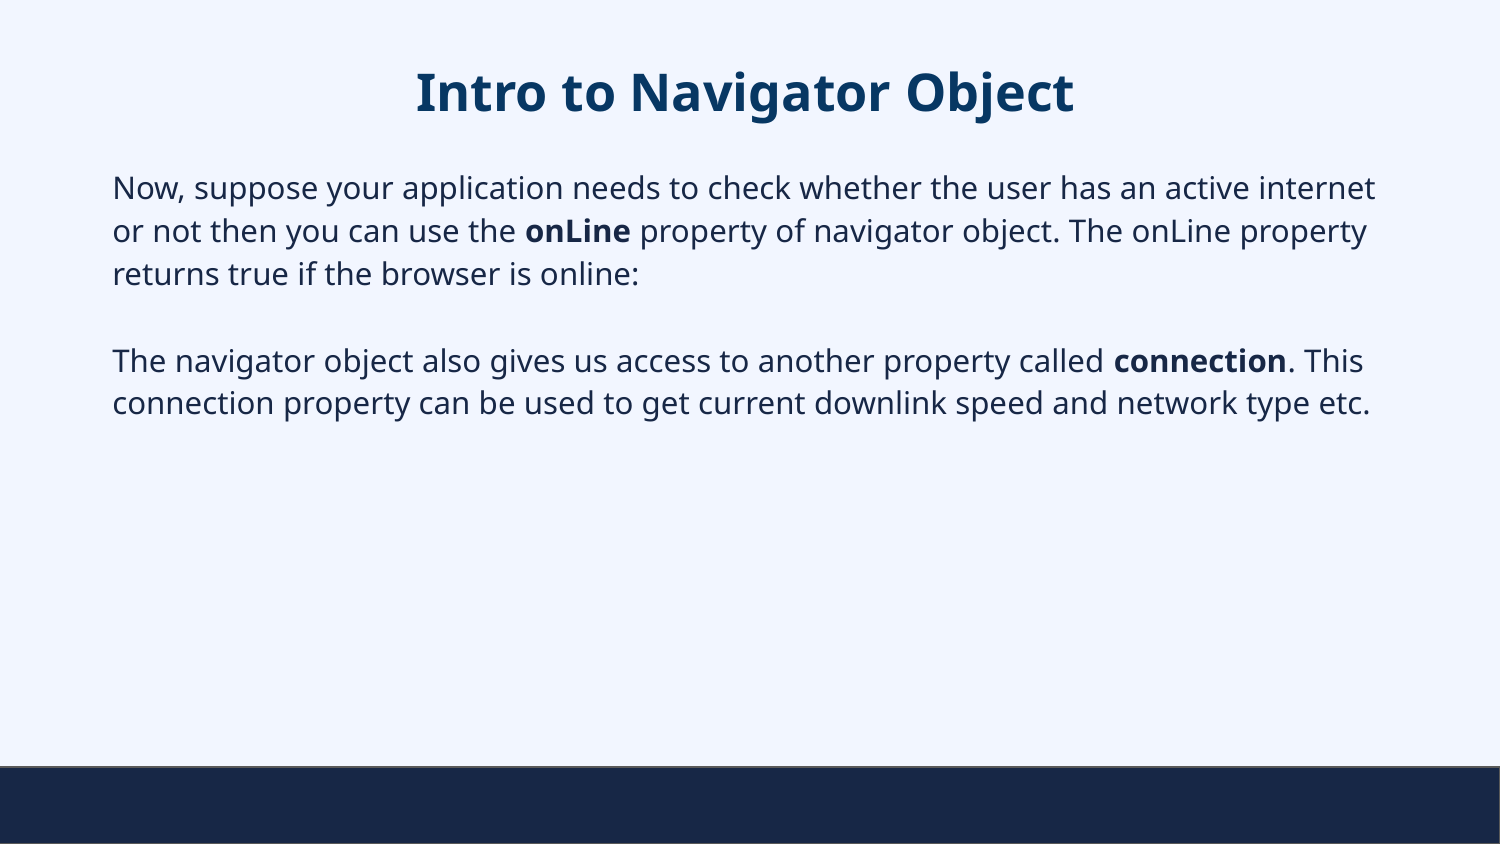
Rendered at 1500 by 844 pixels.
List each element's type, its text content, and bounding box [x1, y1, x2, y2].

text_box Now, suppose your application needs to check whether the user has an active internet or not then you can use the onLine property of navigator object. The onLine property returns true if the browser is online: The navigator object also gives us access to another property called connection. This connection property can be used to get current downlink speed and network type etc. [97, 147, 1397, 711]
text_box [0, 767, 1500, 844]
title Intro to Navigator Object [29, 35, 1462, 148]
